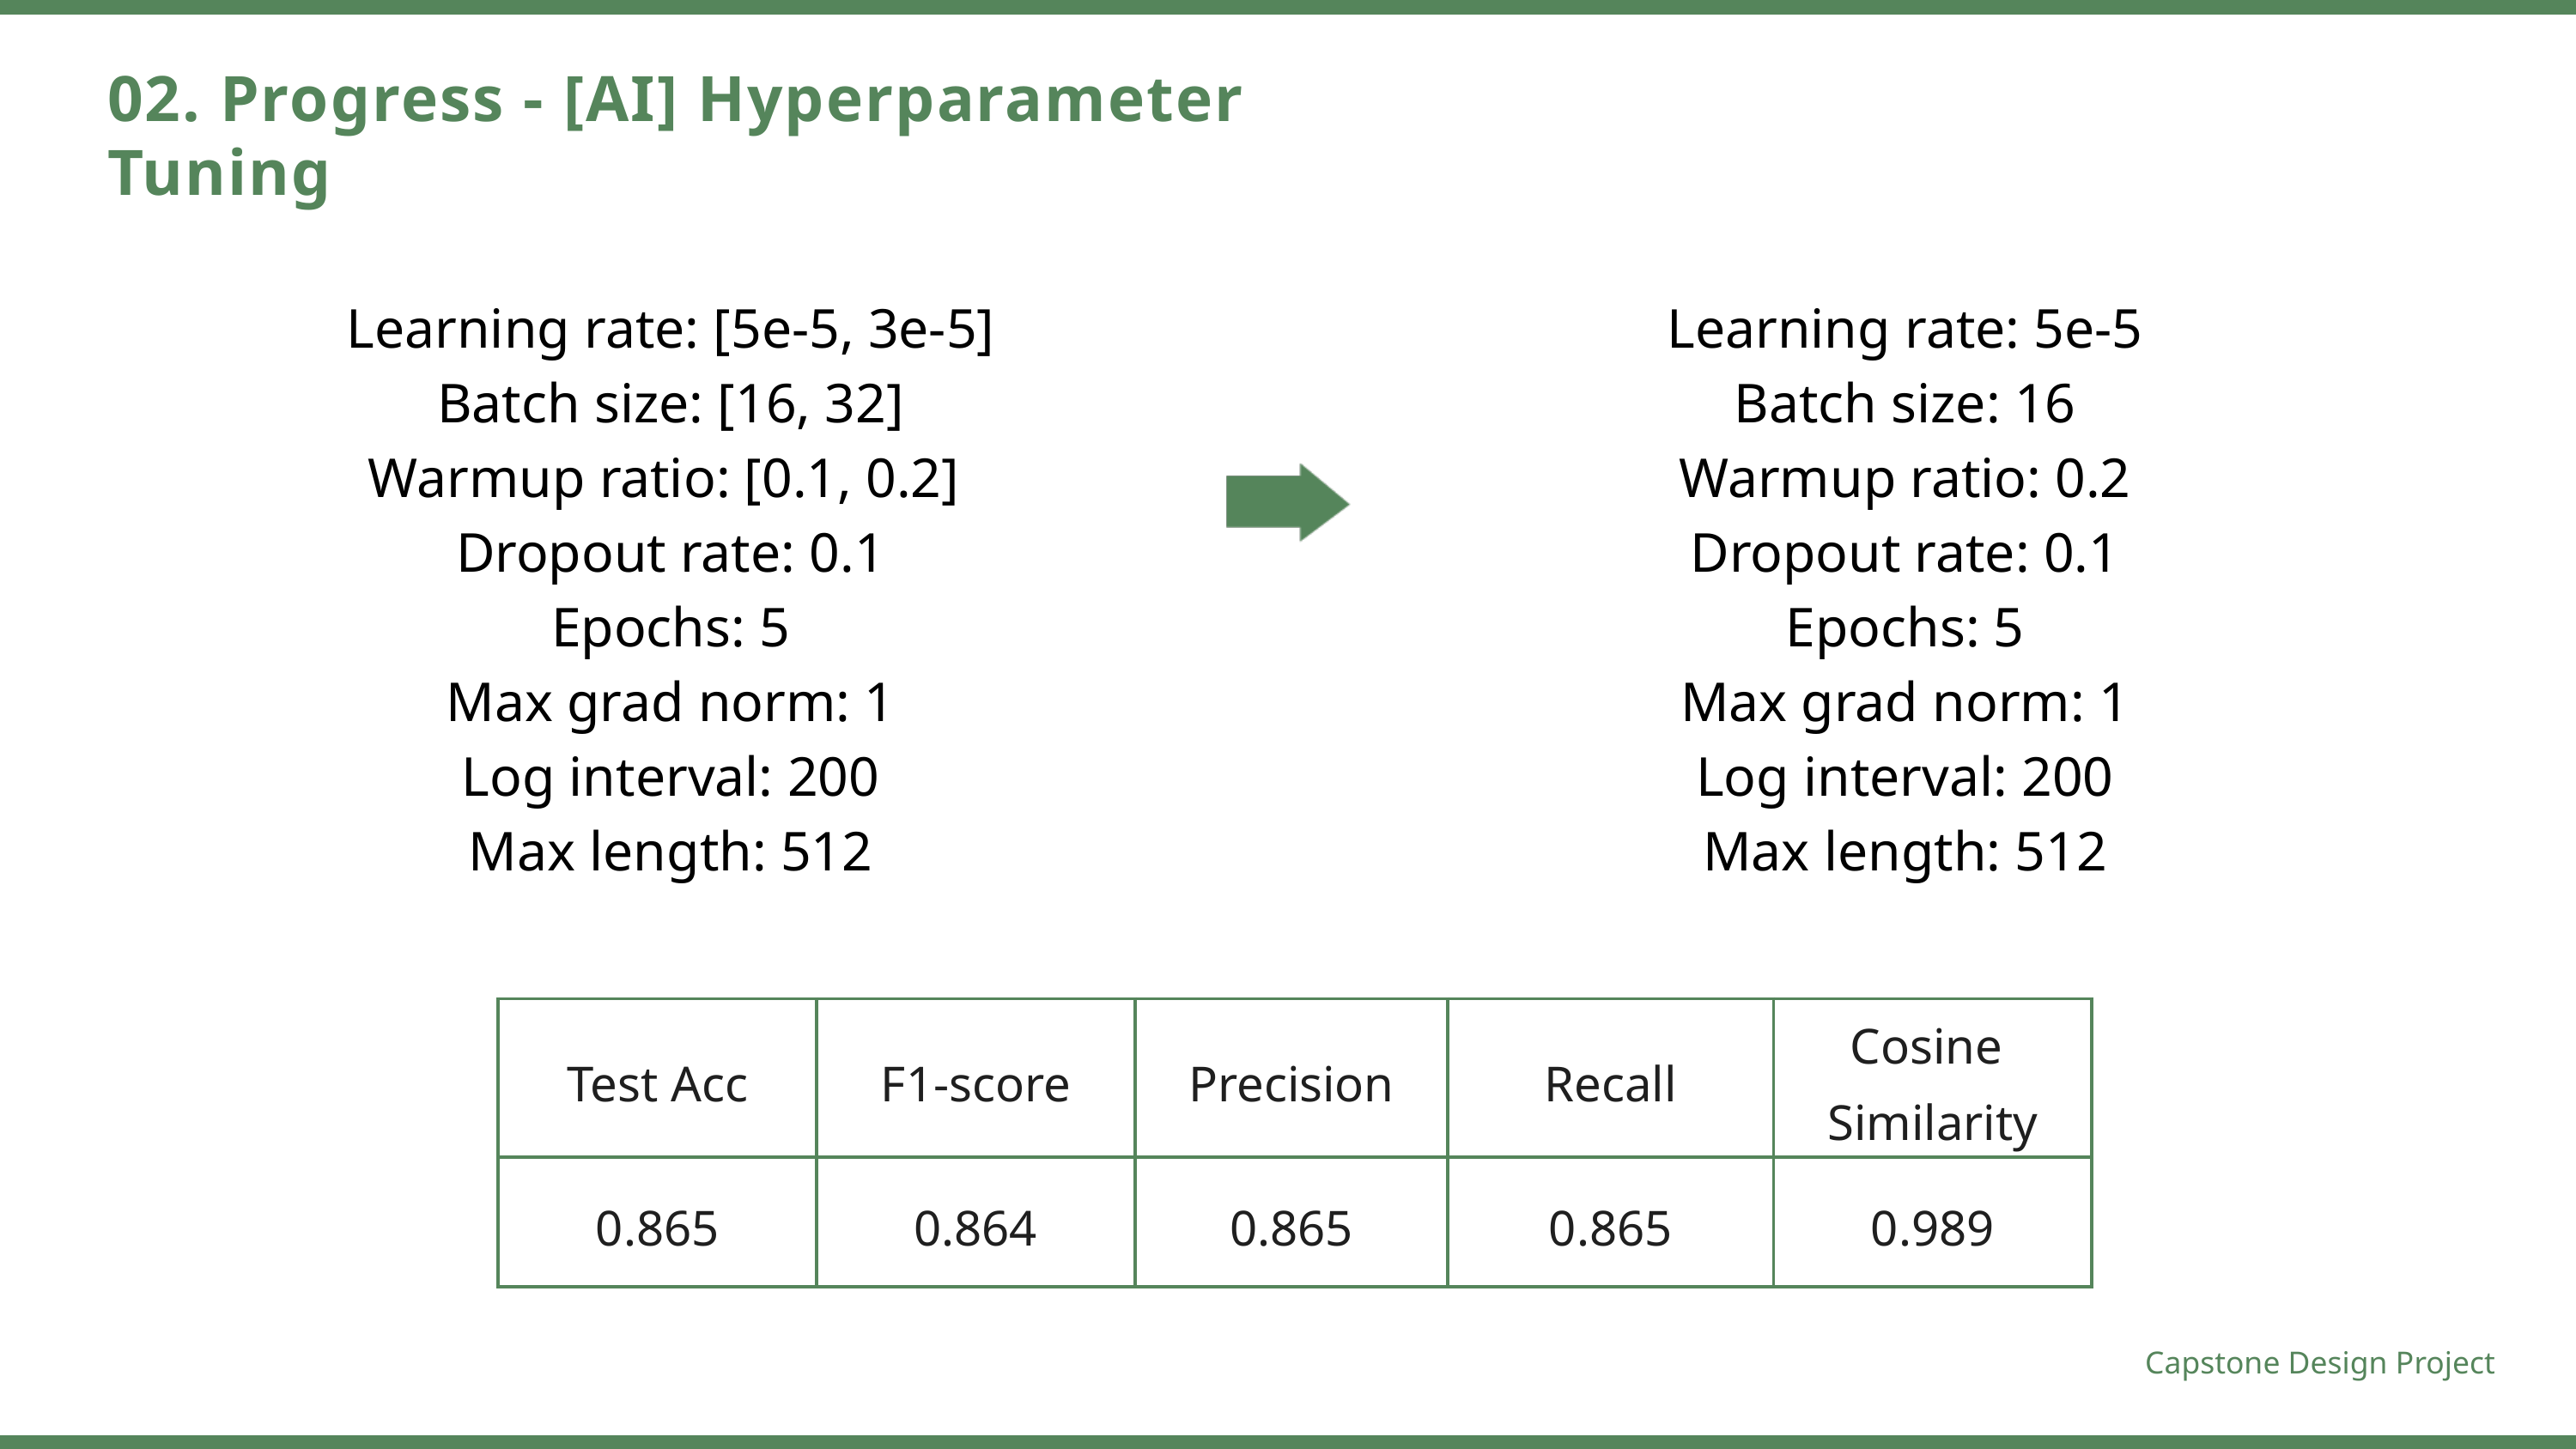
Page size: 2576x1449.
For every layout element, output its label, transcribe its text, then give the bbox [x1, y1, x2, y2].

picture [0, 1435, 2576, 1449]
table_cell 0.989 [1775, 1159, 2090, 1285]
table_cell 0.865 [1449, 1159, 1772, 1285]
text_box Capstone Design Project [1969, 1344, 2496, 1388]
picture [0, 0, 2576, 15]
table_cell 0.864 [818, 1159, 1133, 1285]
table_header Recall [1449, 1000, 1772, 1155]
table_header Cosine Similarity [1775, 1000, 2090, 1155]
table_cell 0.865 [500, 1159, 815, 1285]
table_header Test Acc [500, 1000, 815, 1155]
table_header F1-score [818, 1000, 1133, 1155]
table_header Precision [1137, 1000, 1446, 1155]
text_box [332, 283, 2244, 543]
text_box 02. Progress - [AI] Hyperparameter Tuning [106, 93, 1460, 179]
table_cell 0.865 [1137, 1159, 1446, 1285]
